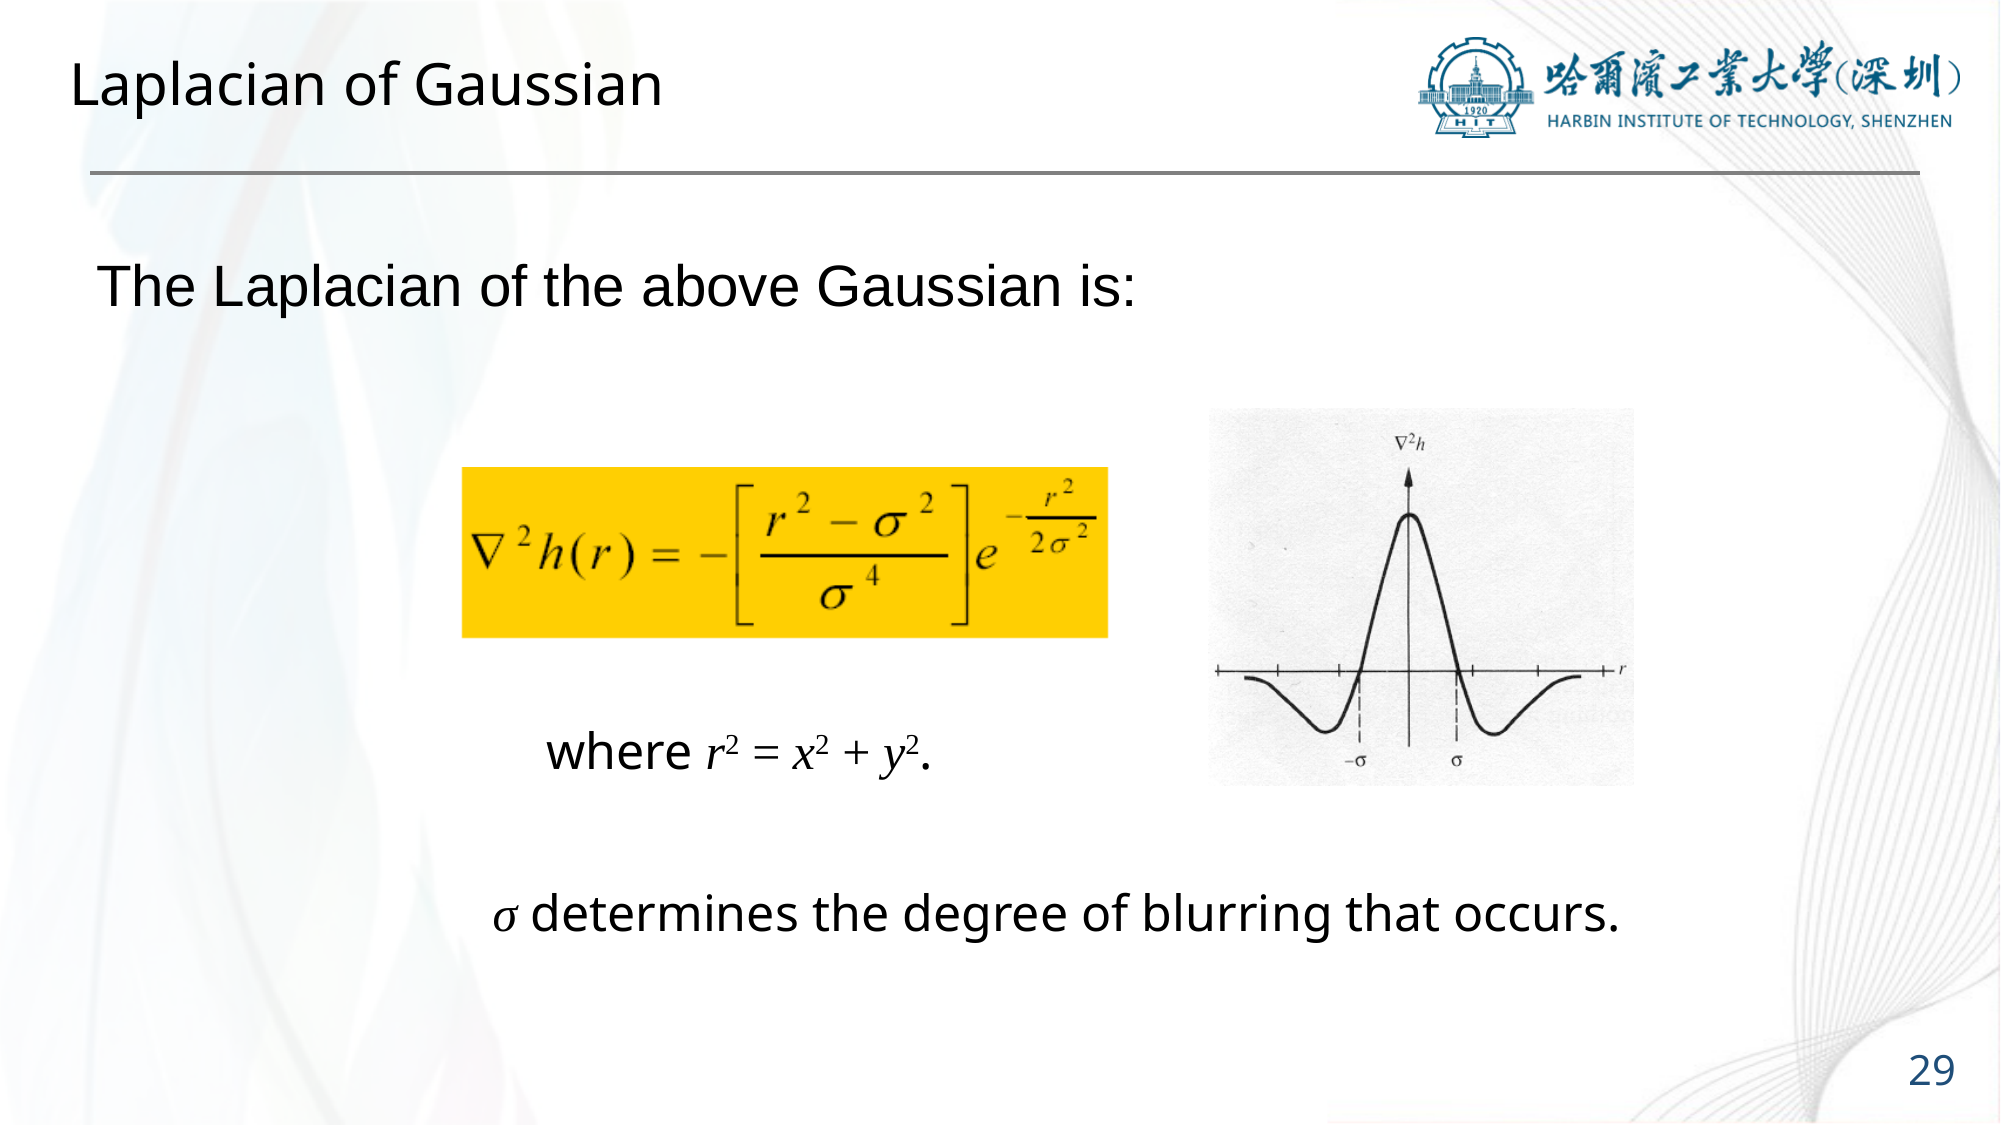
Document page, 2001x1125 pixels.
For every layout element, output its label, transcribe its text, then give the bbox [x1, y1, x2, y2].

title Laplacian of Gaussian [54, 0, 1385, 174]
slide_number 29 [1521, 1042, 1972, 1103]
text_box where r2 = x2 + y2. [531, 712, 949, 788]
text_box The Laplacian of the above Gaussian is: [81, 240, 1357, 353]
text_box σ determines the degree of blurring that occurs. [477, 874, 1637, 949]
picture [0, 0, 2001, 1125]
